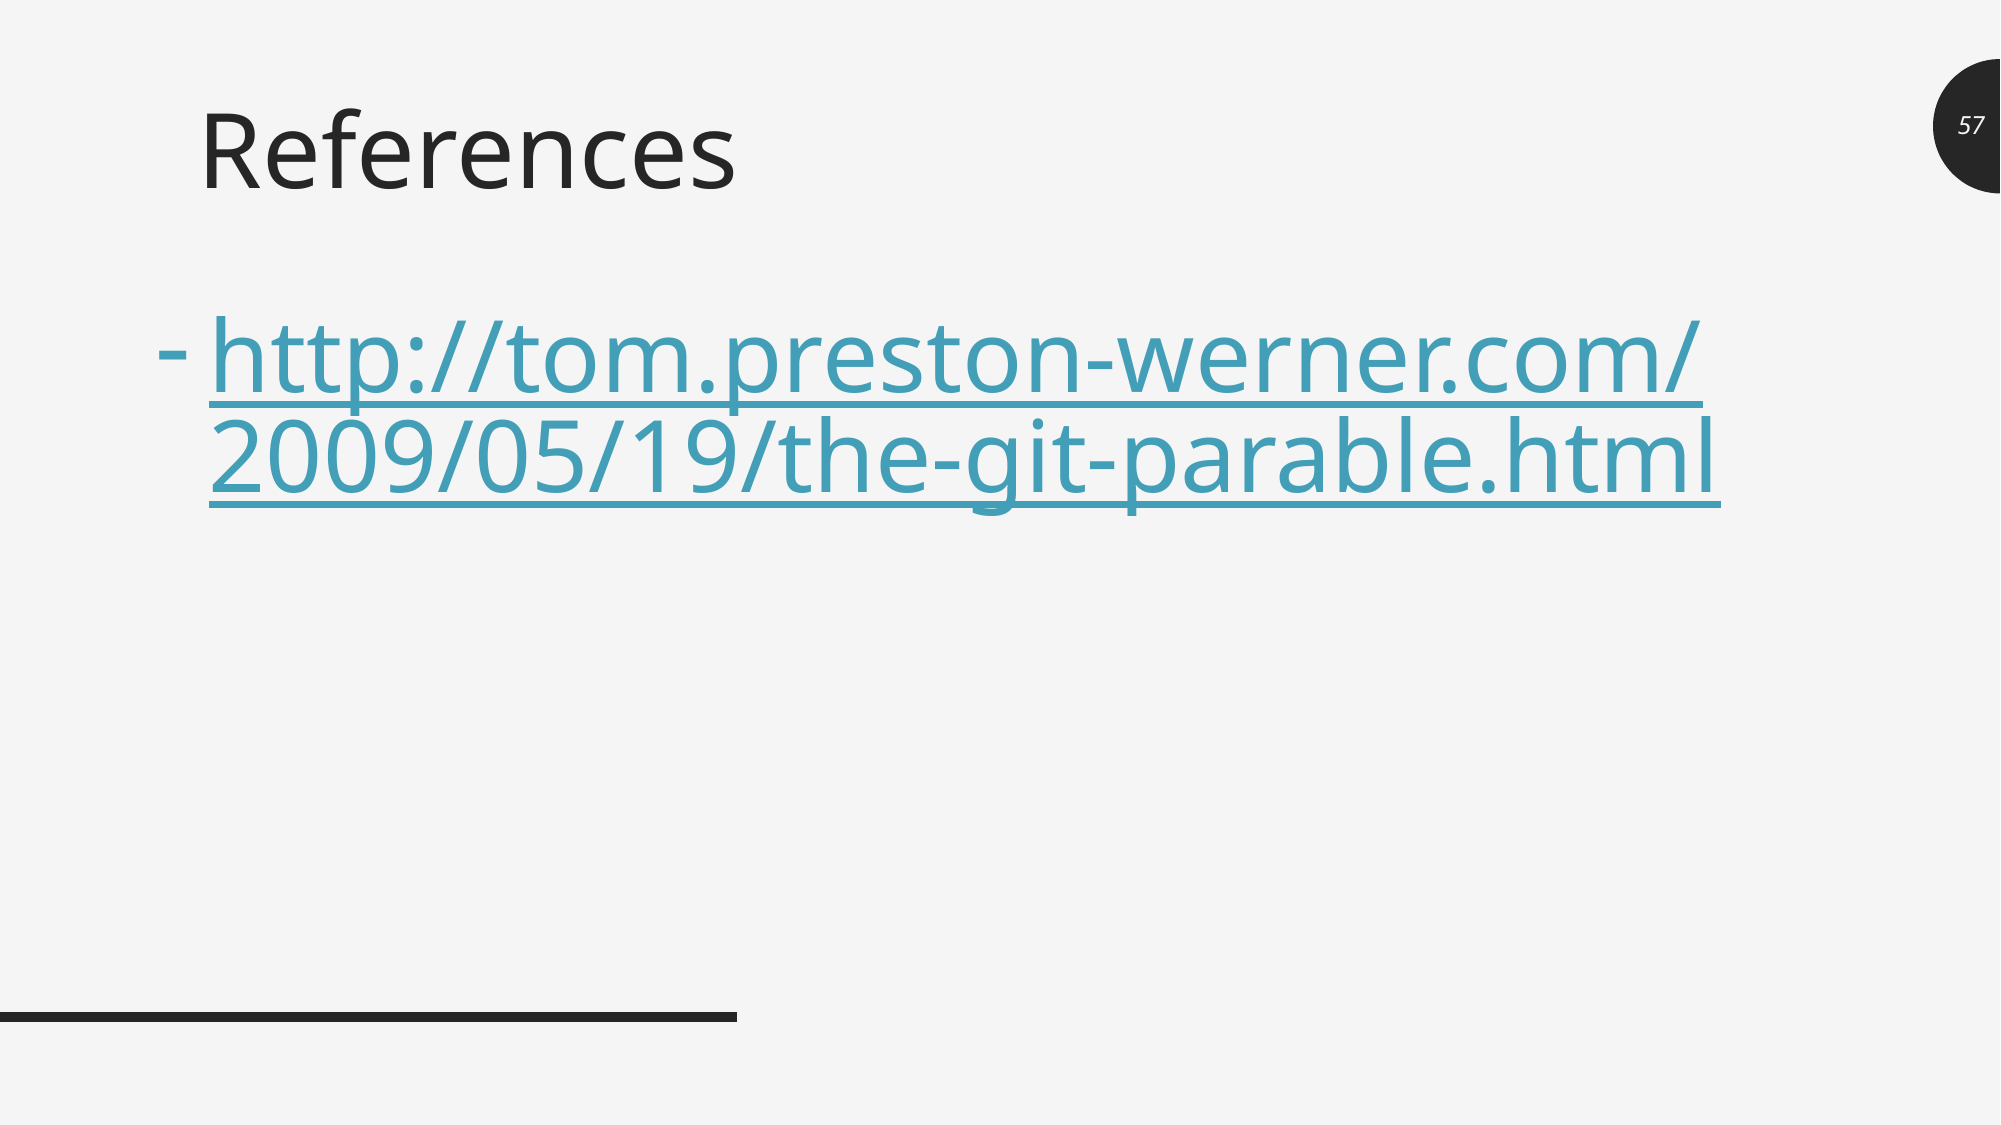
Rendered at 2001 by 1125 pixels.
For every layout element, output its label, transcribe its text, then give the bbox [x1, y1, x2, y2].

text_box http://tom.preston-werner.com/2009/05/19/the-git-parable.html [44, 285, 1775, 916]
title References [125, 91, 754, 285]
slide_number 57 [1933, 96, 2000, 157]
